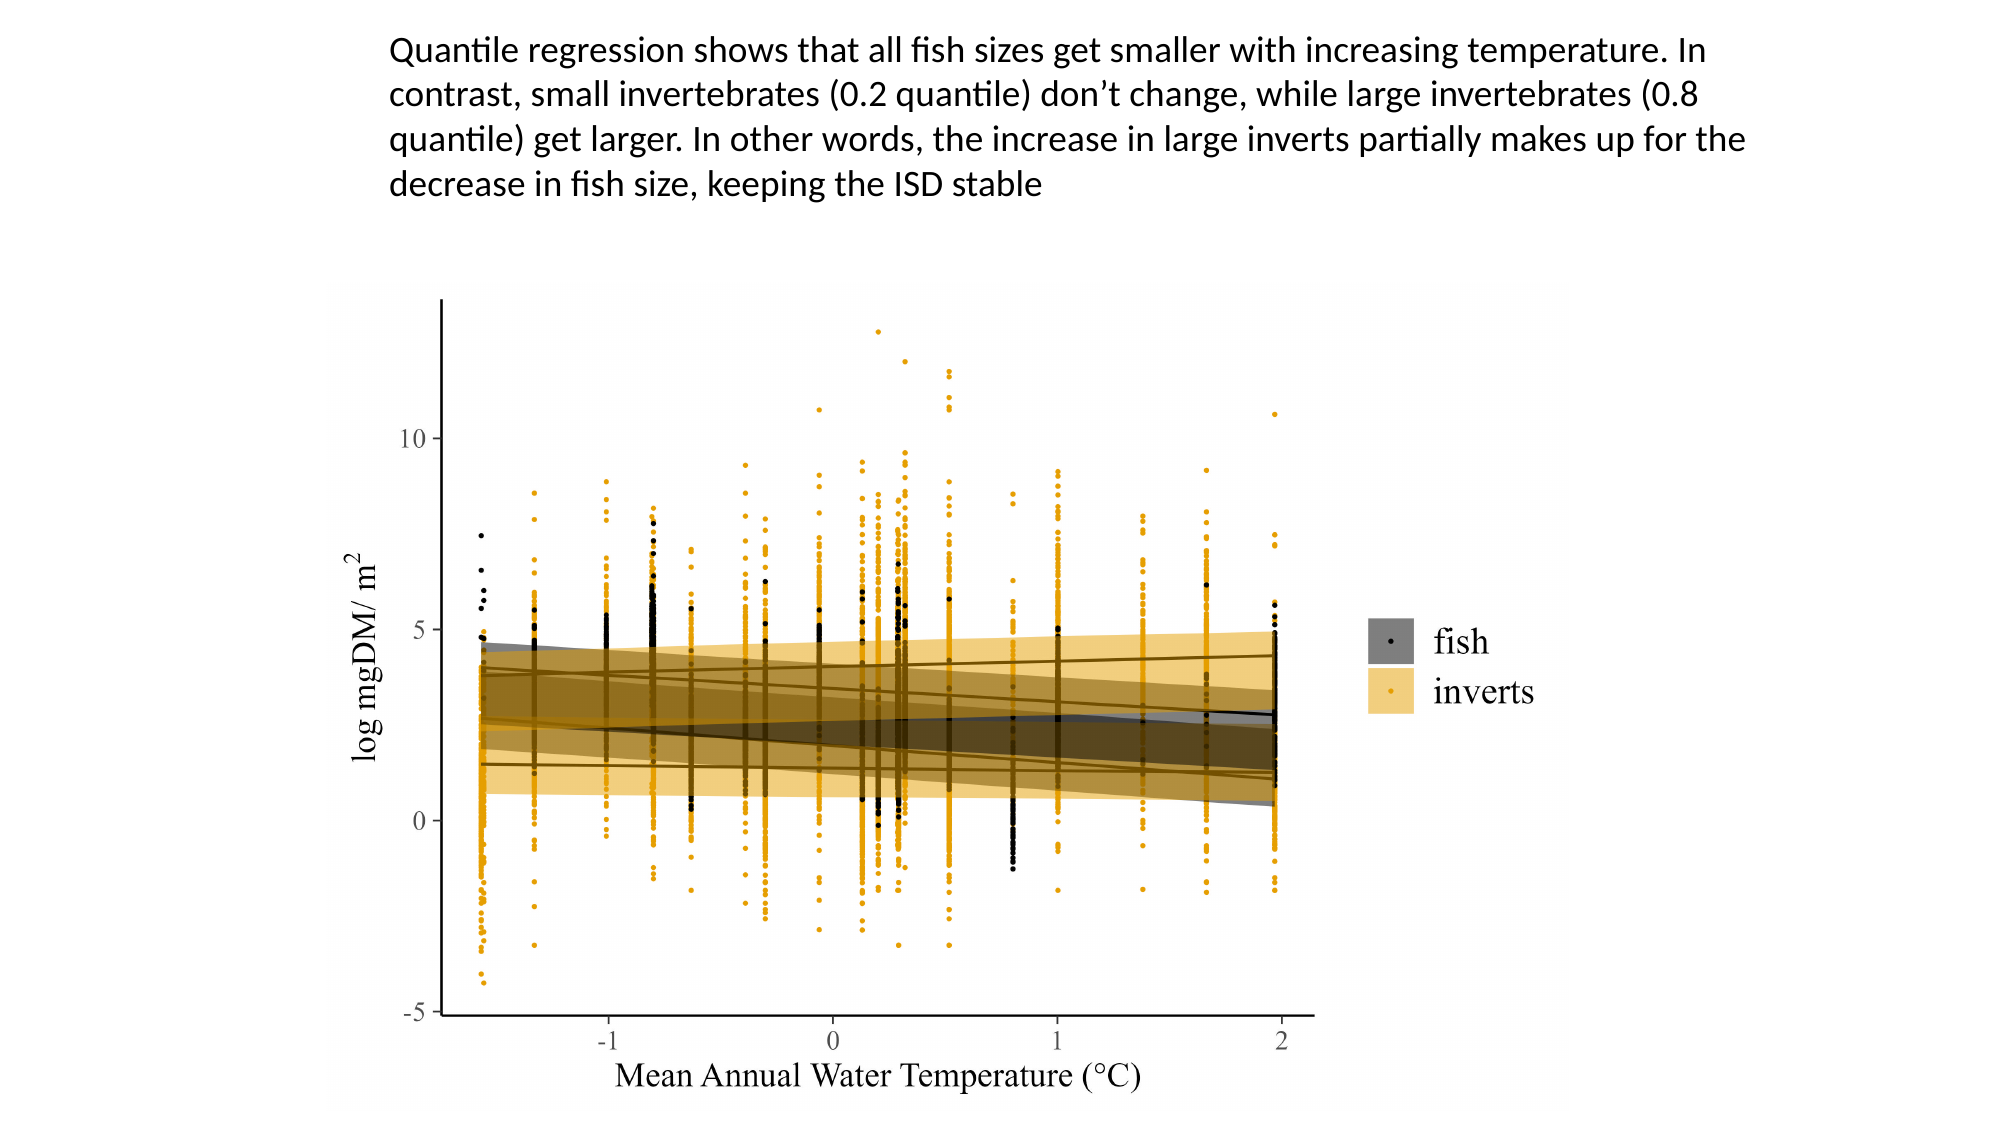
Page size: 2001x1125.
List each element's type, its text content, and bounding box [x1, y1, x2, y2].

picture [326, 282, 1569, 1111]
text_box Quantile regression shows that all fish sizes get smaller with increasing temperature. In contrast, small invertebrates (0.2 quantile) don’t change, while large invertebrates (0.8 quantile) get larger. In other words, the increase in large inverts partially makes up for the decrease in fish size, keeping the ISD stable [374, 17, 1769, 212]
